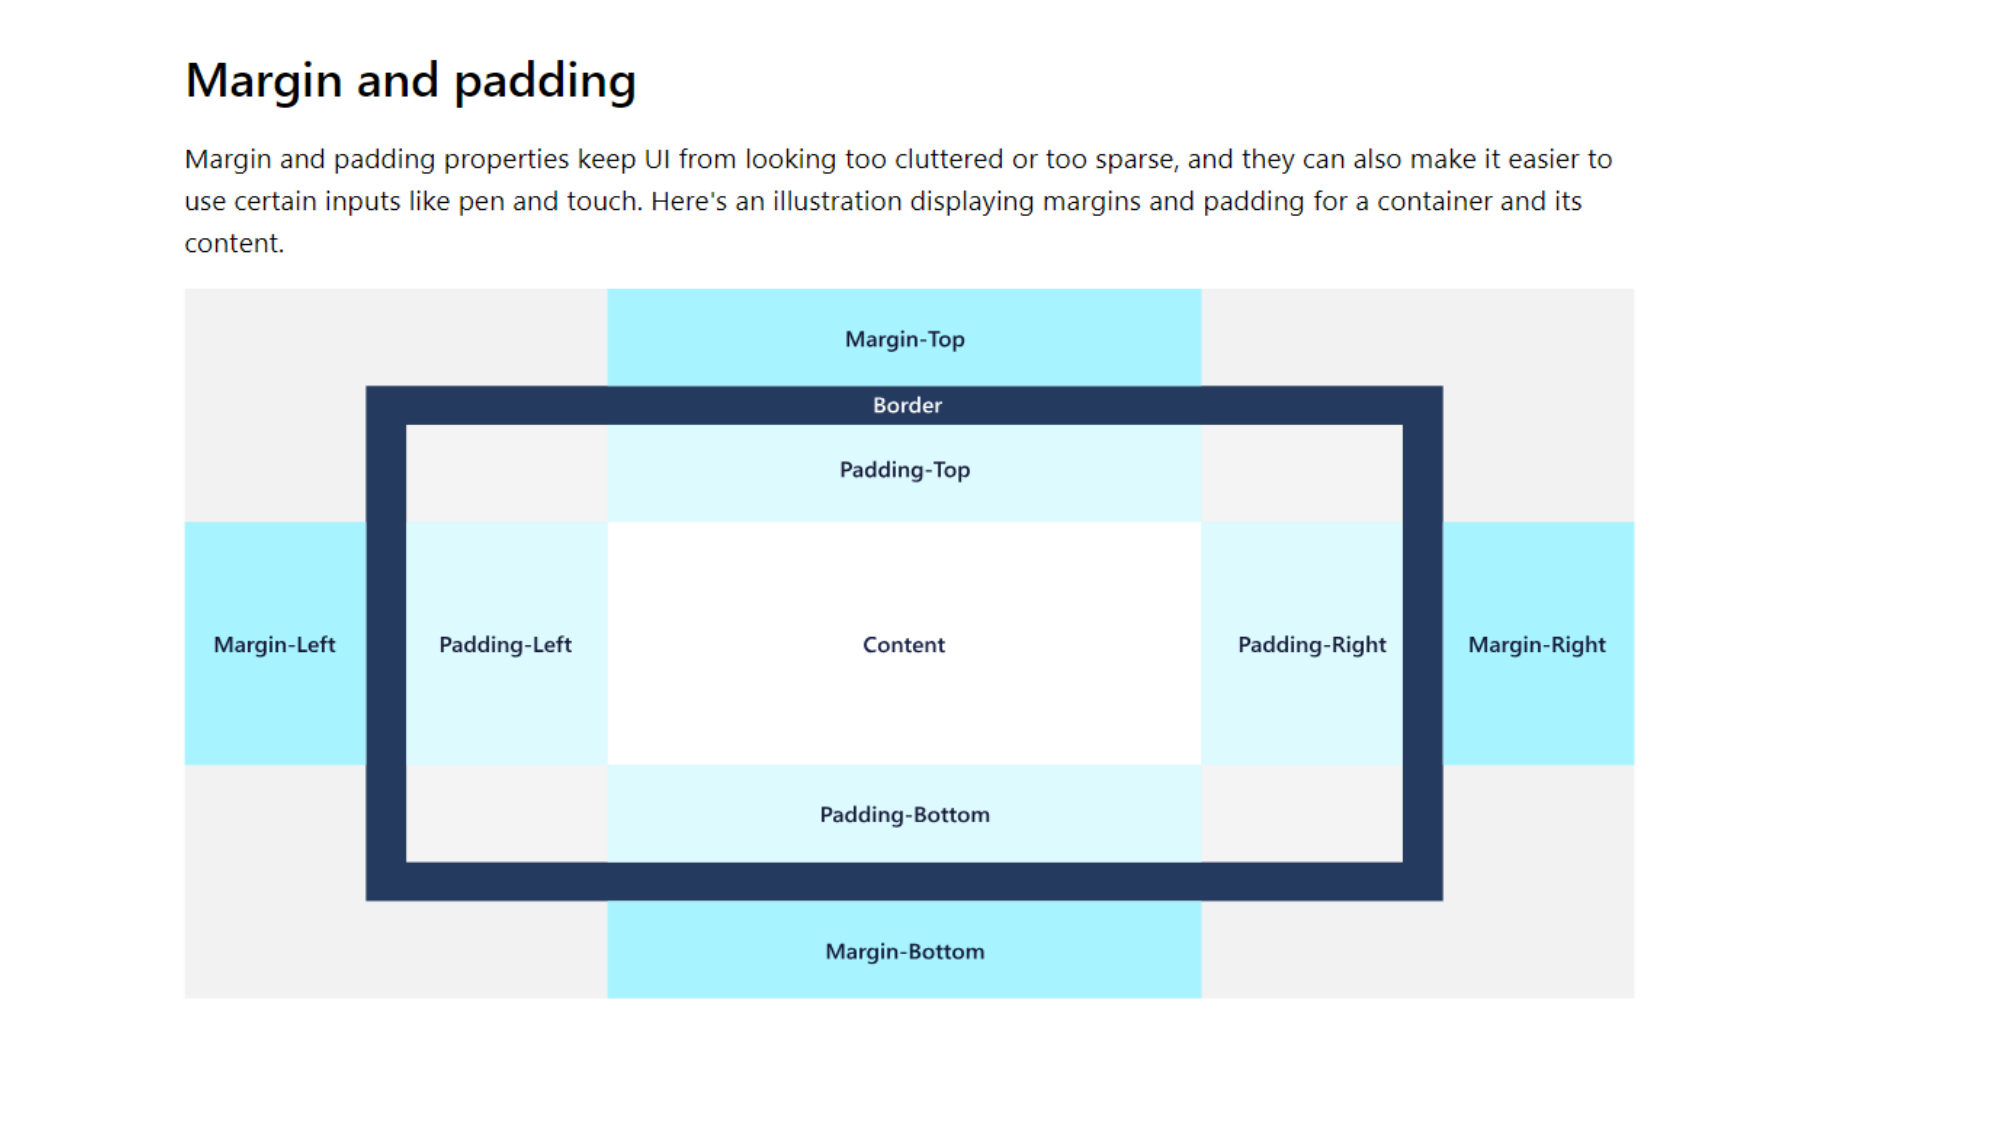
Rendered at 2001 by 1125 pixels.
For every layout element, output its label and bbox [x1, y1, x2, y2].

picture [171, 42, 1682, 1020]
